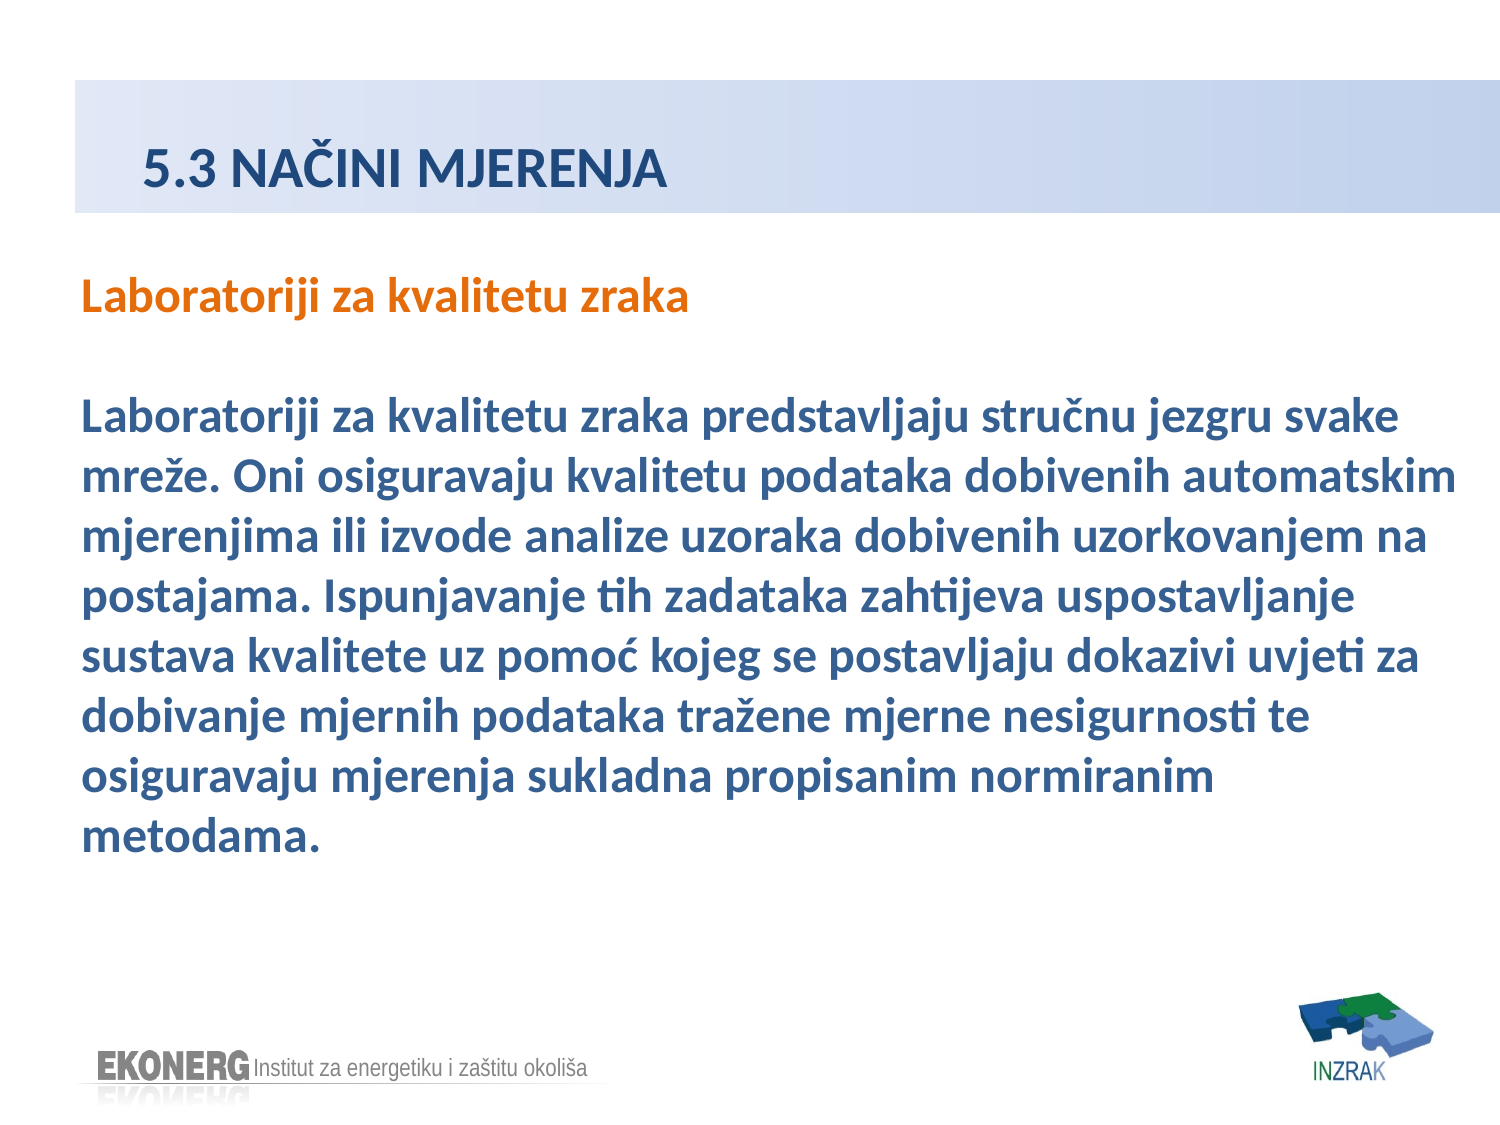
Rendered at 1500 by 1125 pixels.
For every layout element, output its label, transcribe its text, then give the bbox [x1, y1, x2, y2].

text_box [61, 1038, 636, 1112]
title 5.3 NAČINI MJERENJA [75, 80, 1500, 213]
picture [1298, 992, 1434, 1088]
text_box Laboratoriji za kvalitetu zraka Laboratoriji za kvalitetu zraka predstavljaju stručnu jezgru svake mreže. Oni osiguravaju kvalitetu podataka dobivenih automatskim mjerenjima ili izvode analize uzoraka dobivenih uzorkovanjem na postajama. Ispunjavanje tih zadataka zahtijeva uspostavljanje sustava kvalitete uz pomoć kojeg se postavljaju dokazivi uvjeti za dobivanje mjernih podataka tražene mjerne nesigurnosti te osiguravaju mjerenja sukladna propisanim normiranim metodama. [67, 254, 1475, 870]
